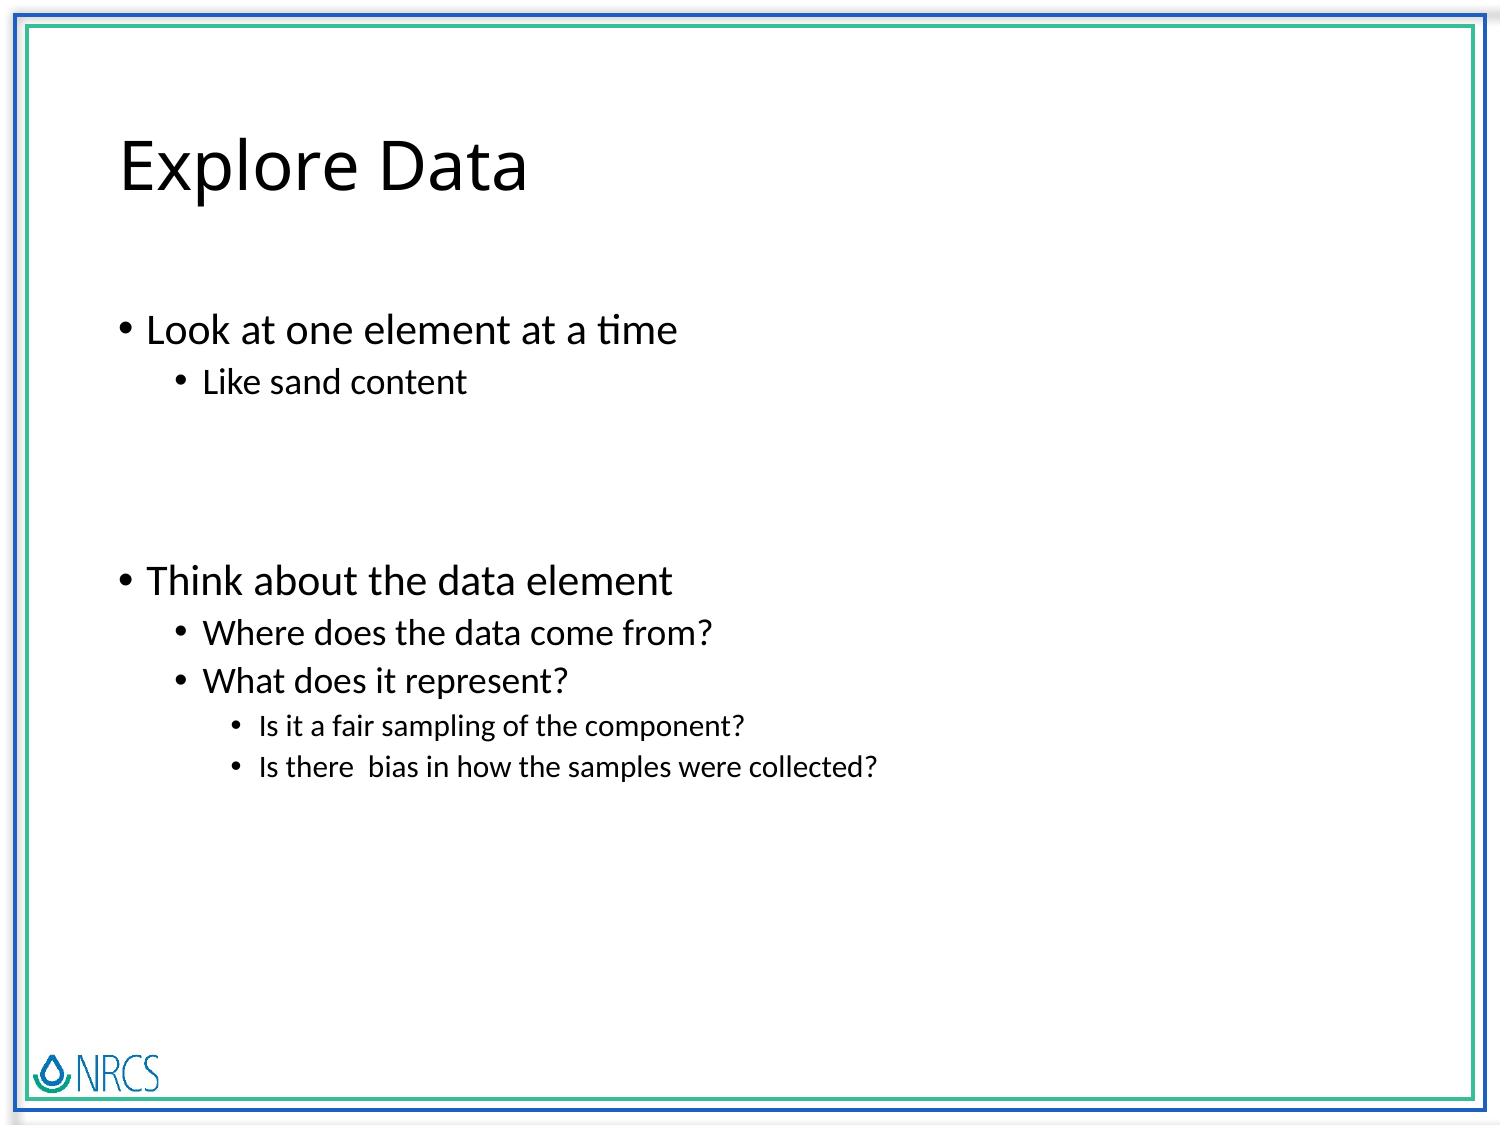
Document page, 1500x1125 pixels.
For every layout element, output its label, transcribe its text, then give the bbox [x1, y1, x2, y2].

title Explore Data [103, 59, 1397, 278]
picture [33, 1048, 159, 1094]
list Look at one element at a time Like sand content Think about the data element Where does the data come from? What does it represent? Is it a fair sampling of the component? Is there bias in how the samples were collected? [103, 299, 1397, 1014]
